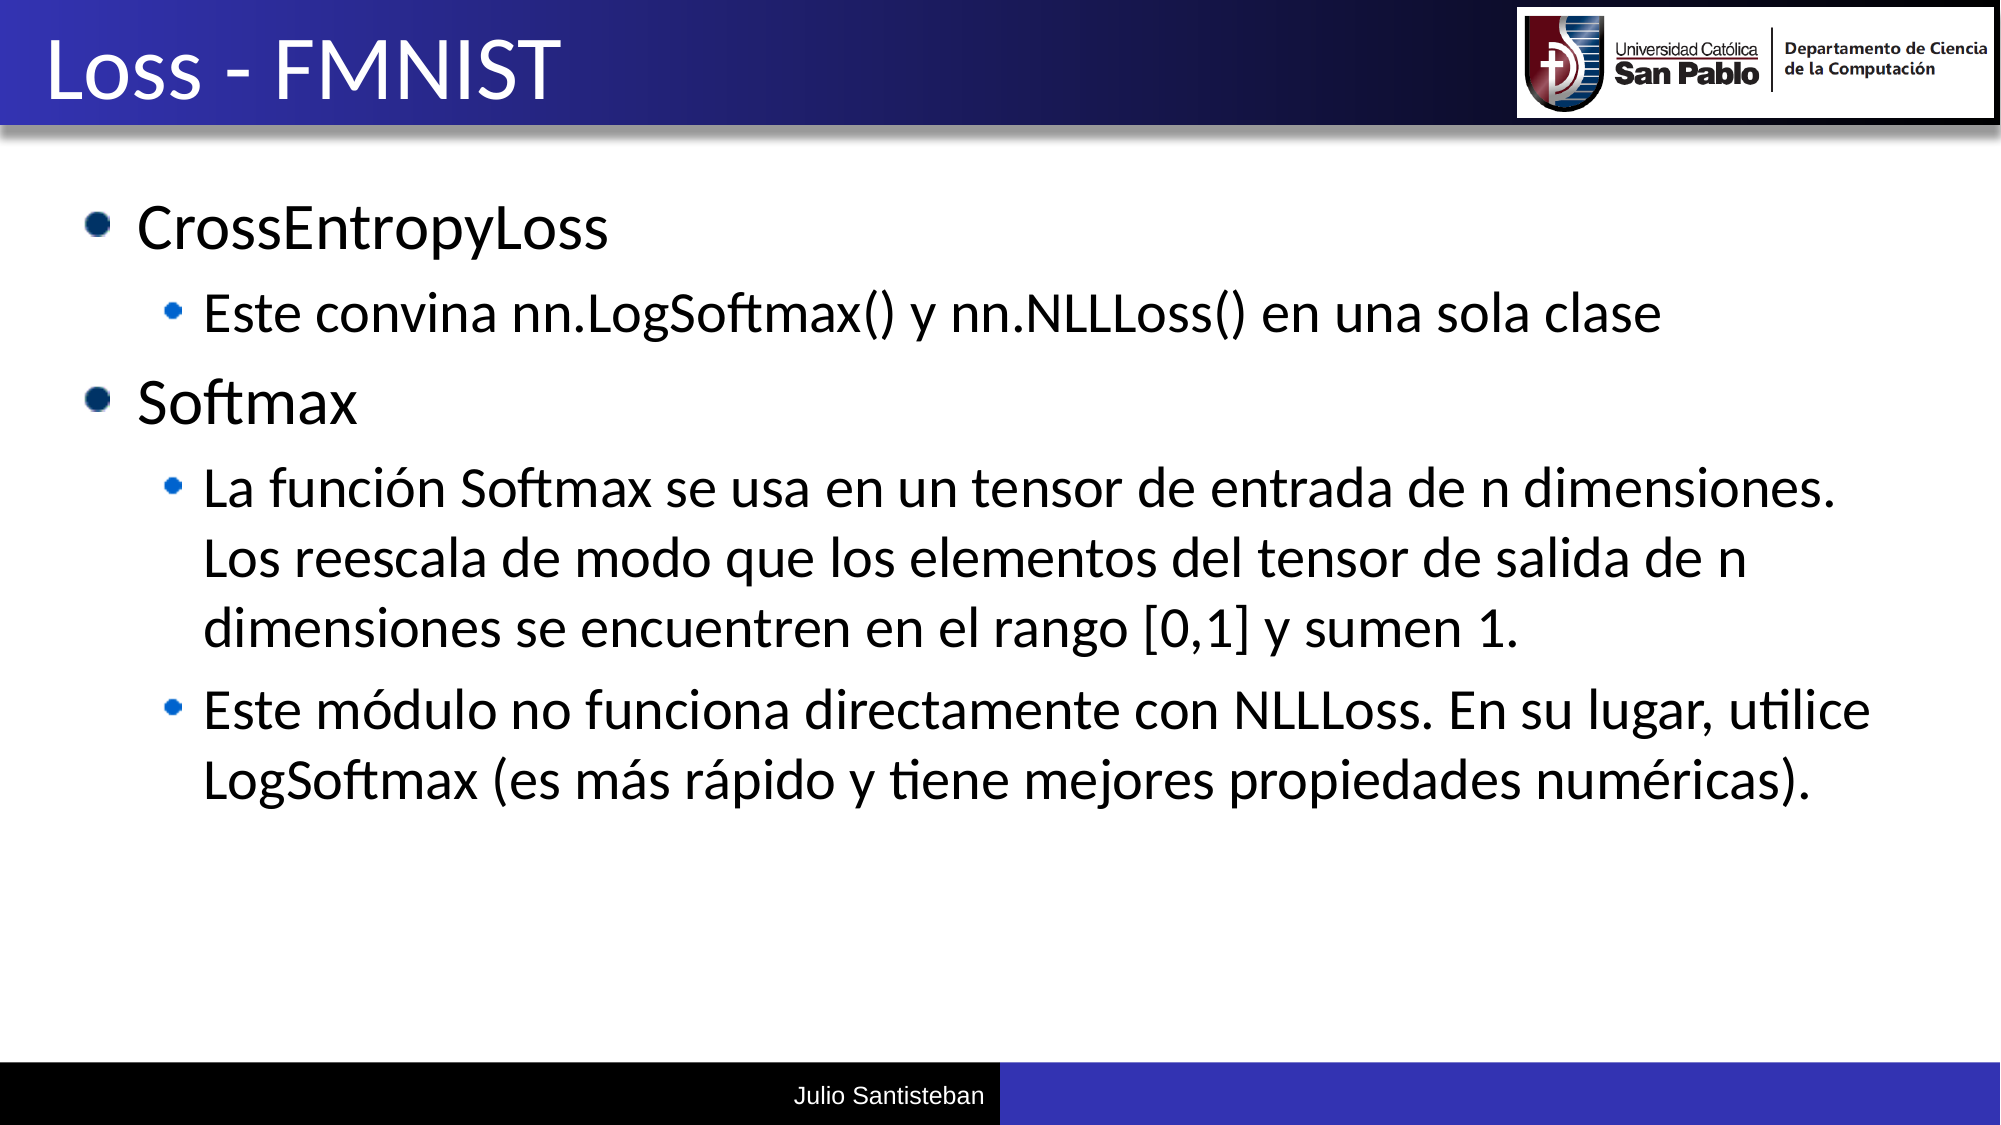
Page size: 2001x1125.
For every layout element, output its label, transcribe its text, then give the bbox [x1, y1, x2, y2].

picture [81, 383, 110, 412]
title Loss - FMNIST [0, 0, 1951, 126]
picture [156, 693, 182, 718]
list CrossEntropyLoss Este convina nn.LogSoftmax() y nn.NLLLoss() en una sola clase Softmax La función Softmax se usa en un tensor de entrada de n dimensiones. Los reescala de modo que los elementos del tensor de salida de n dimensiones se encuentren en el rango [0,1] y sumen 1. Este módulo no funciona directamente con NLLLoss. En su lugar, utilice LogSoftmax (es más rápido y tiene mejores propiedades numéricas). [66, 174, 1901, 1006]
picture [1951, 7, 1994, 118]
picture [156, 296, 182, 322]
picture [156, 471, 182, 497]
picture [81, 208, 110, 237]
